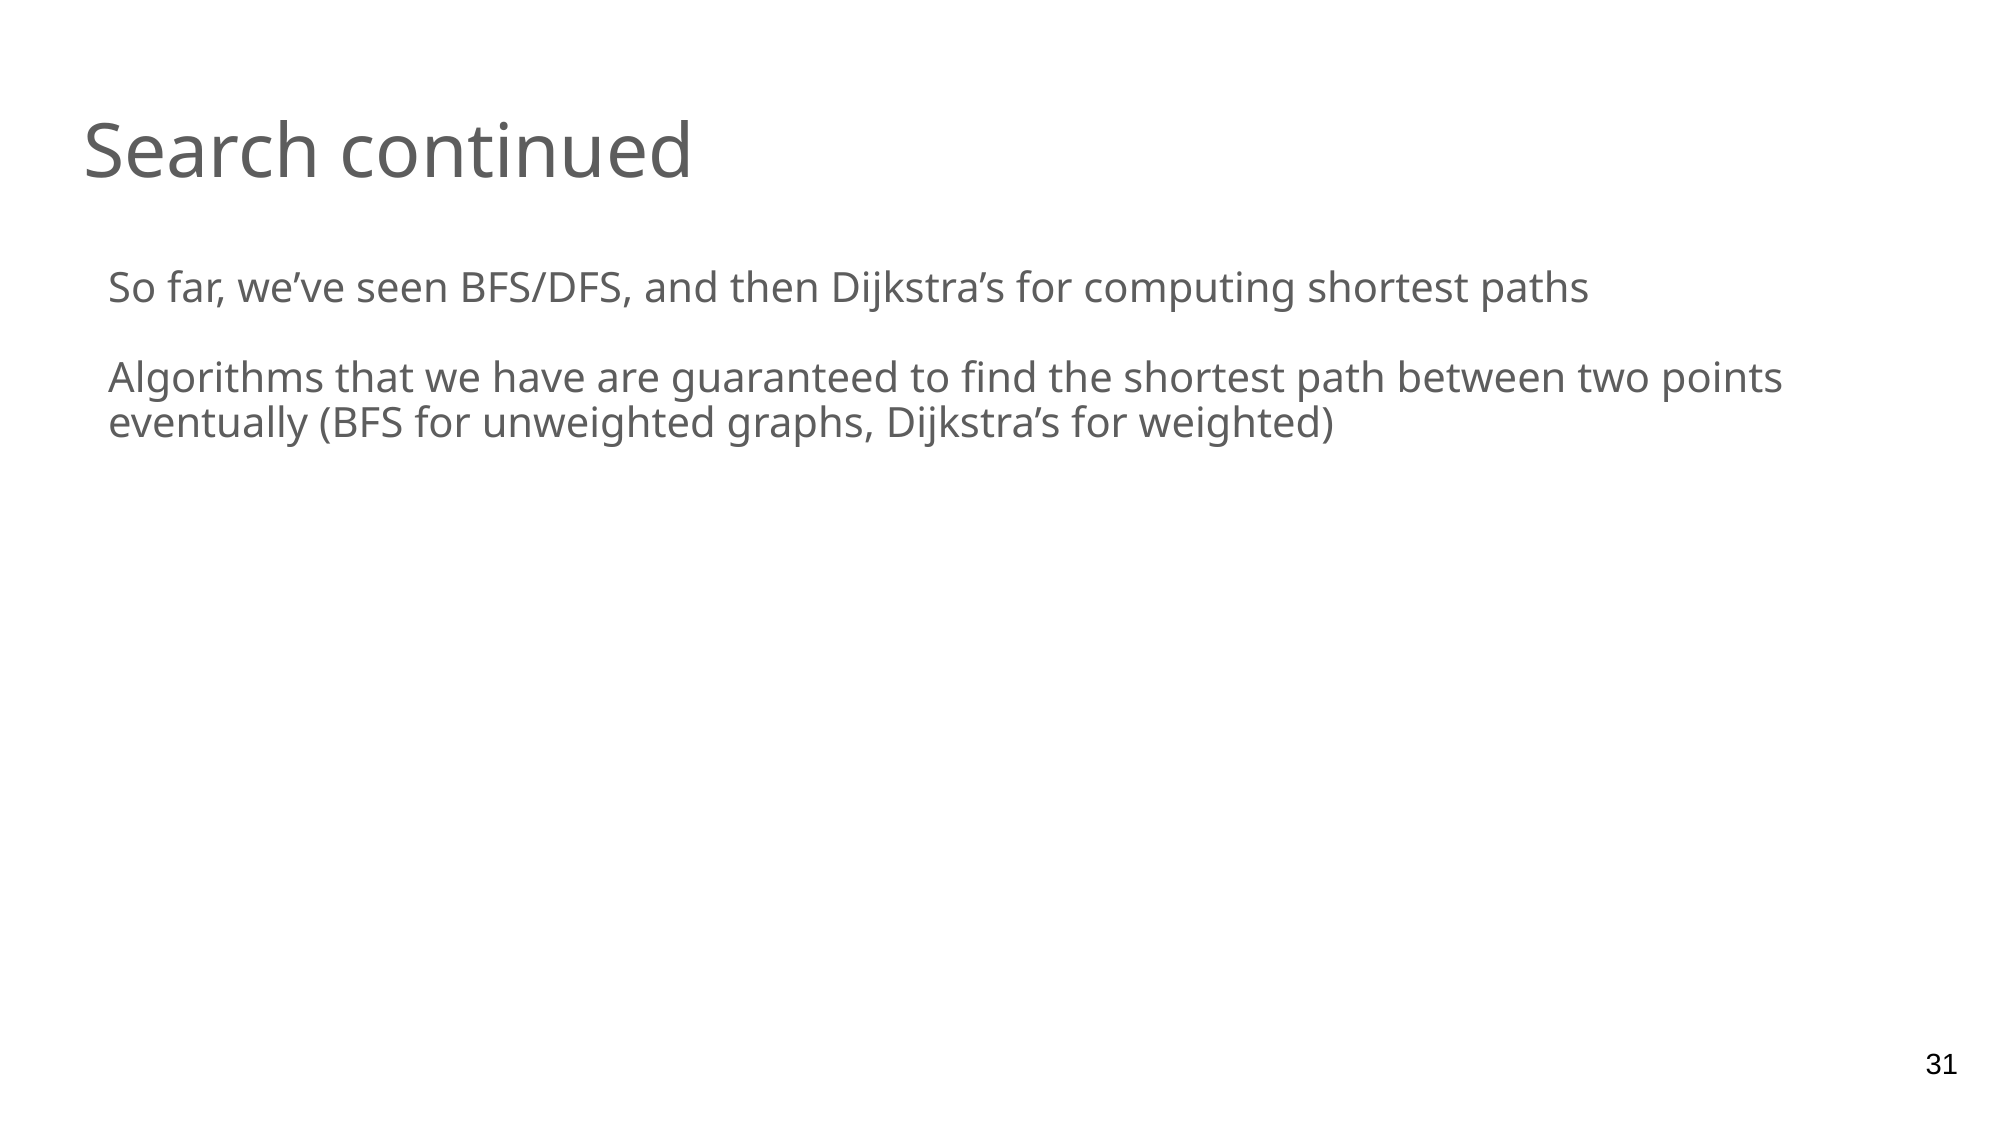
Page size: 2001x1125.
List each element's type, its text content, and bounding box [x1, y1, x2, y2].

list So far, we’ve seen BFS/DFS, and then Dijkstra’s for computing shortest paths Algorithms that we have are guaranteed to find the shortest path between two points eventually (BFS for unweighted graphs, Dijkstra’s for weighted) [68, 252, 1932, 1000]
title Search continued [68, 97, 1932, 223]
slide_number 31 [1853, 1019, 1974, 1106]
